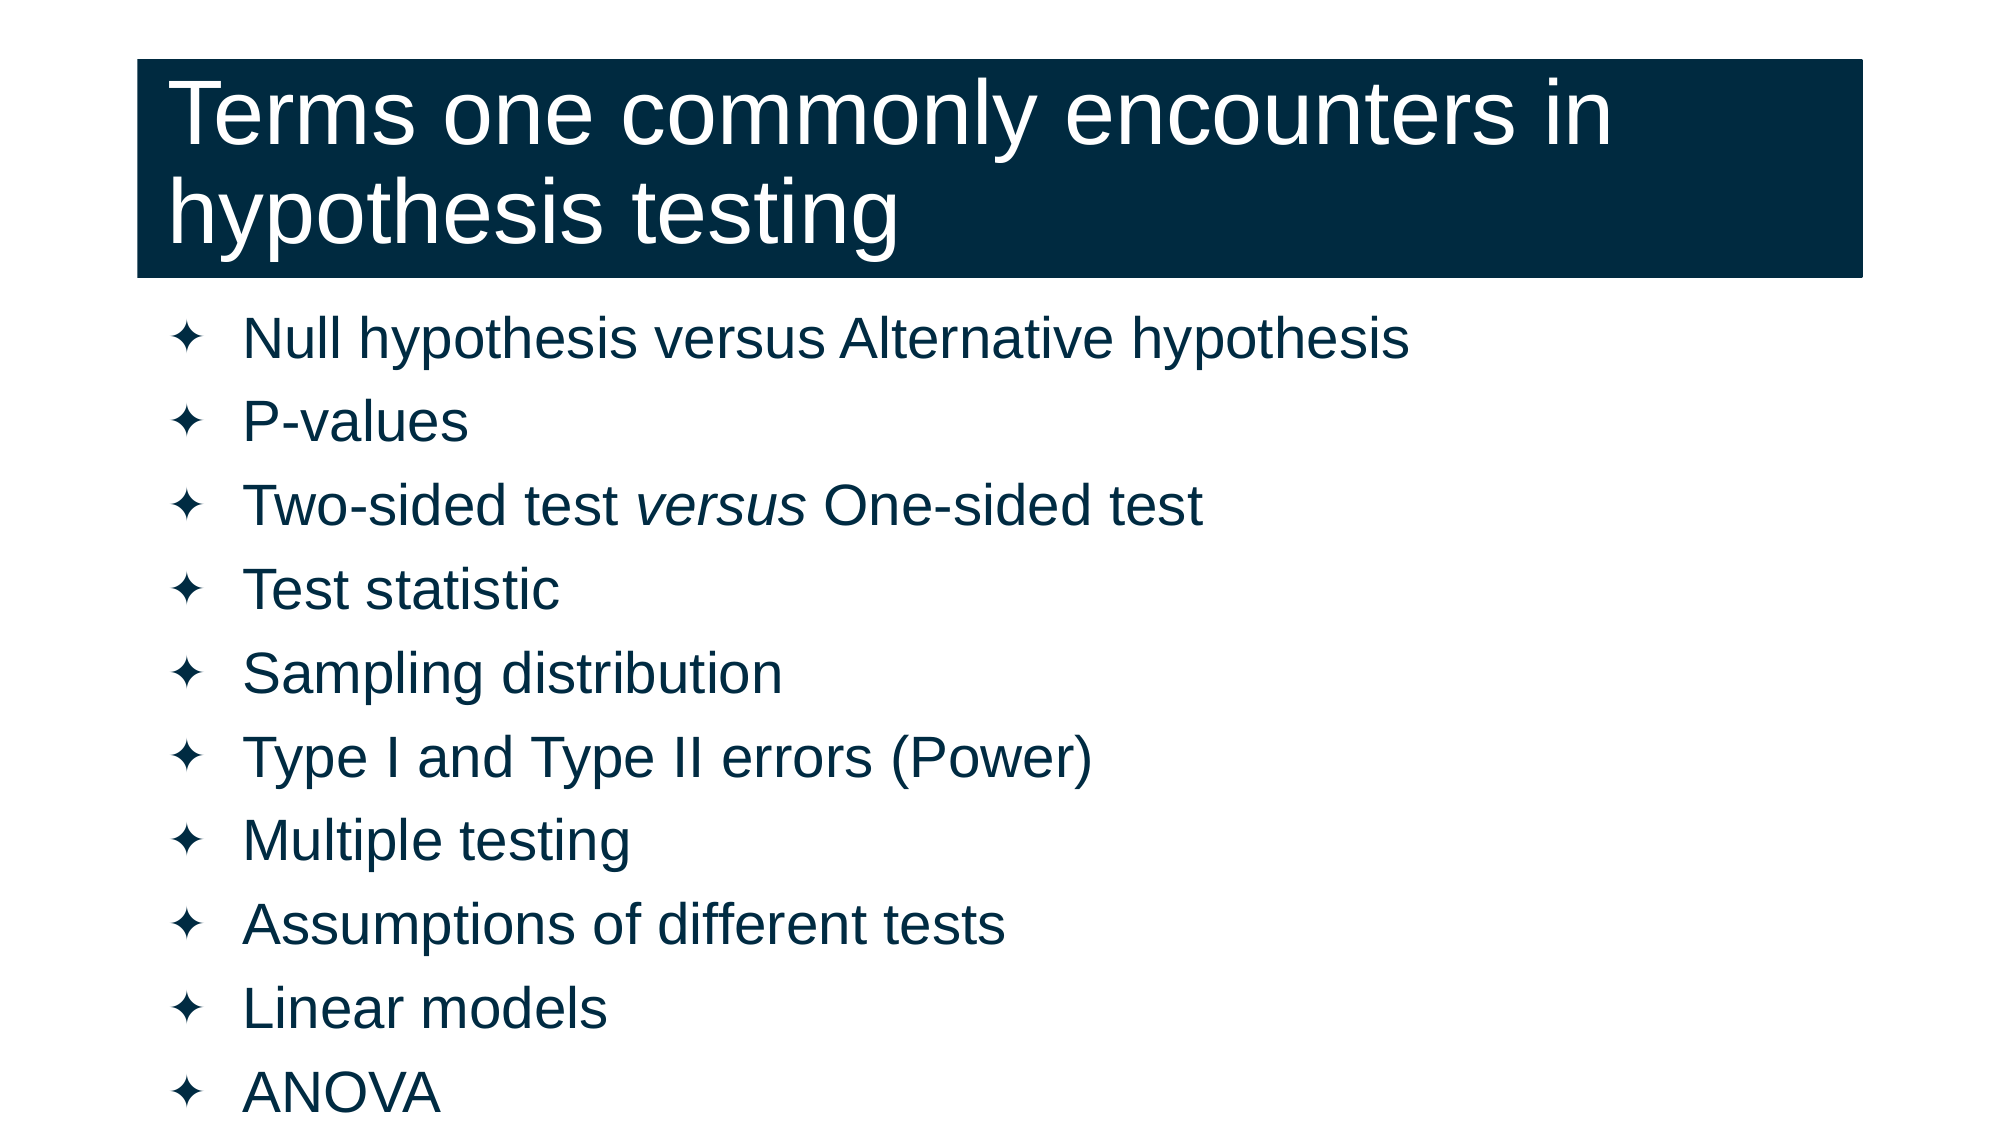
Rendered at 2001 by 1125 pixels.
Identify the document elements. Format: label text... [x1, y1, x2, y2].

list Null hypothesis versus Alternative hypothesis P-values Two-sided test versus One-sided test Test statistic Sampling distribution Type I and Type II errors (Power) Multiple testing Assumptions of different tests Linear models ANOVA [137, 307, 1863, 1125]
title Terms one commonly encounters in hypothesis testing [137, 59, 1863, 278]
